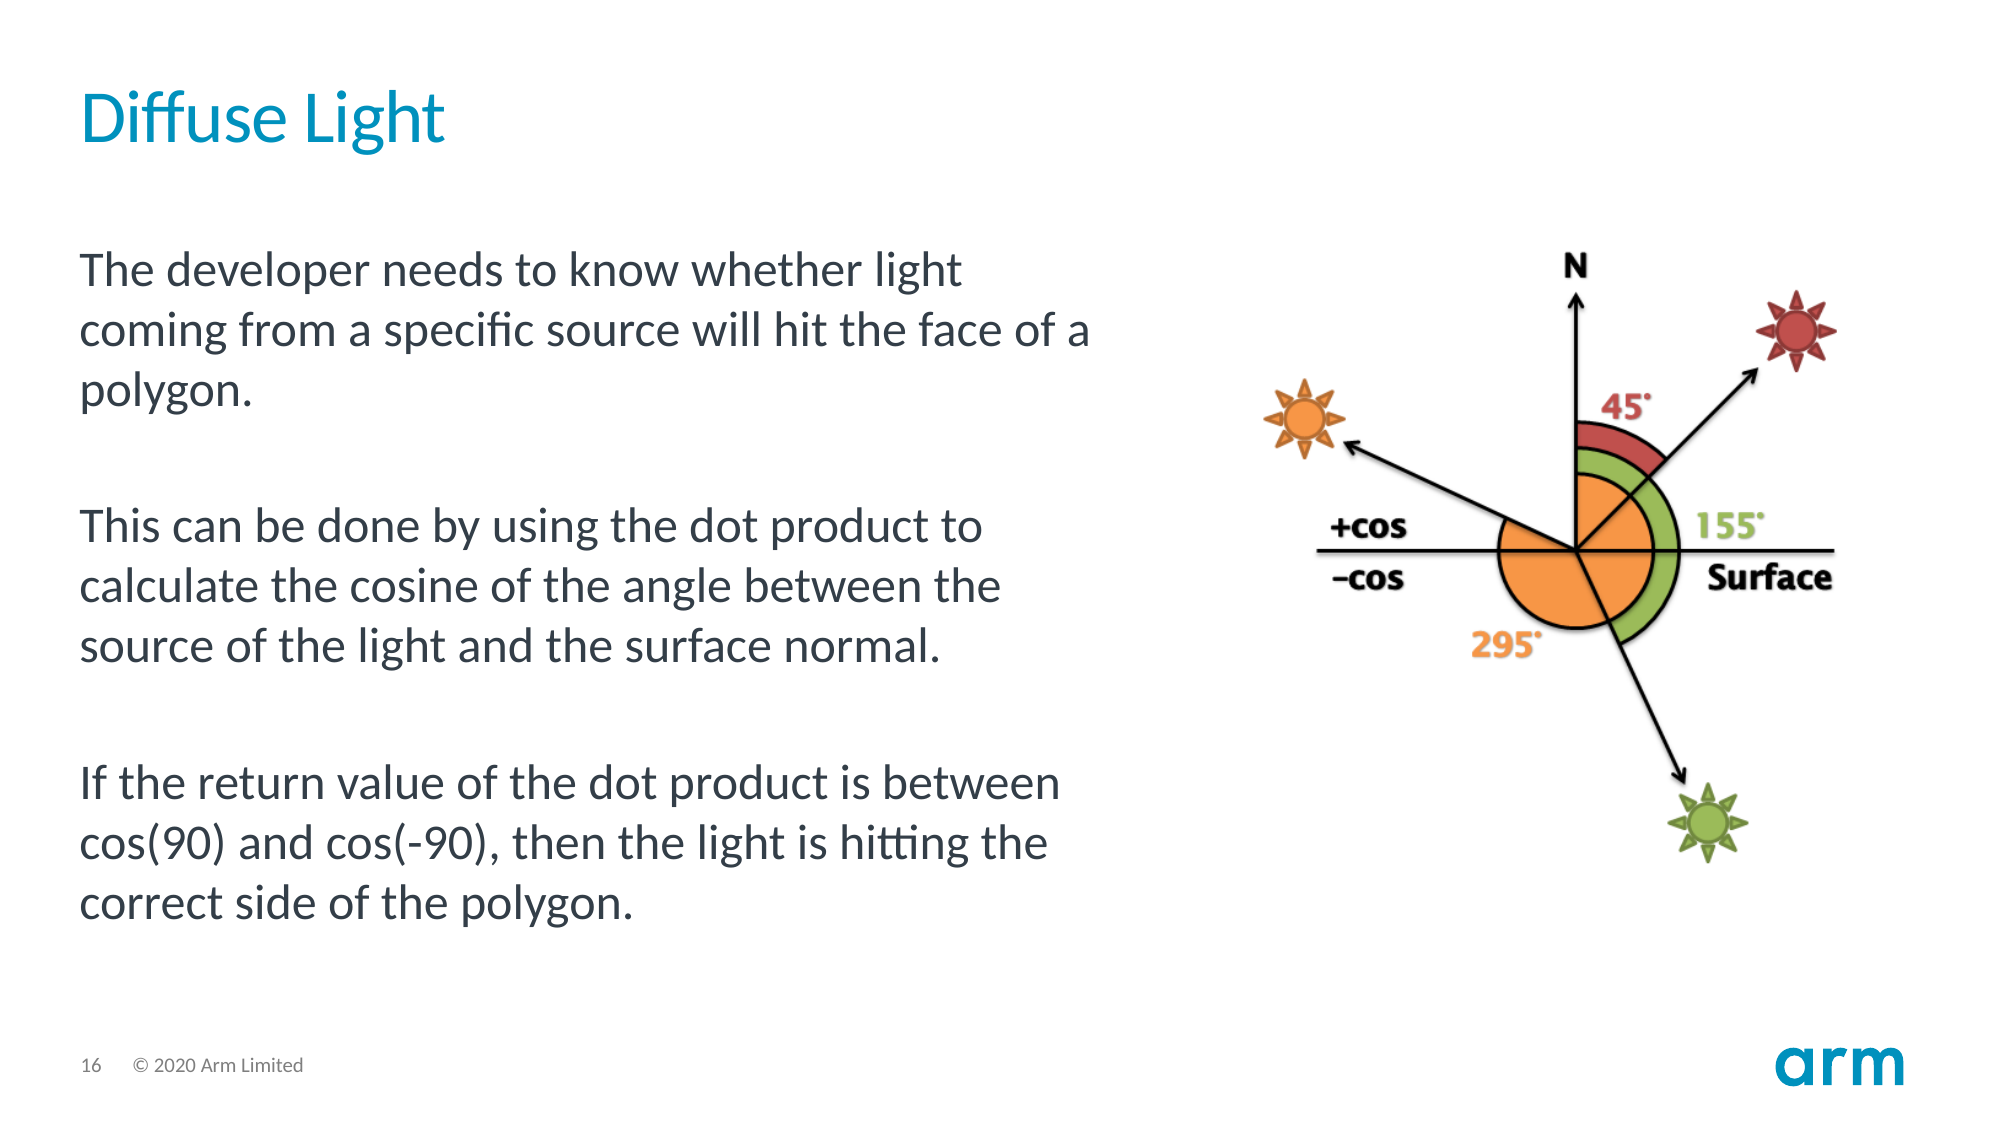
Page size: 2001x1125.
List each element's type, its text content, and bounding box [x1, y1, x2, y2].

title Diffuse Light [80, 48, 1915, 158]
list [1249, 236, 1864, 883]
text_box The developer needs to know whether light coming from a specific source will hit the face of a polygon. This can be done by using the dot product to calculate the cosine of the angle between the source of the light and the surface normal. If the return value of the dot product is between cos(90) and cos(-90), then the light is hitting the correct side of the polygon. [79, 236, 1100, 1004]
